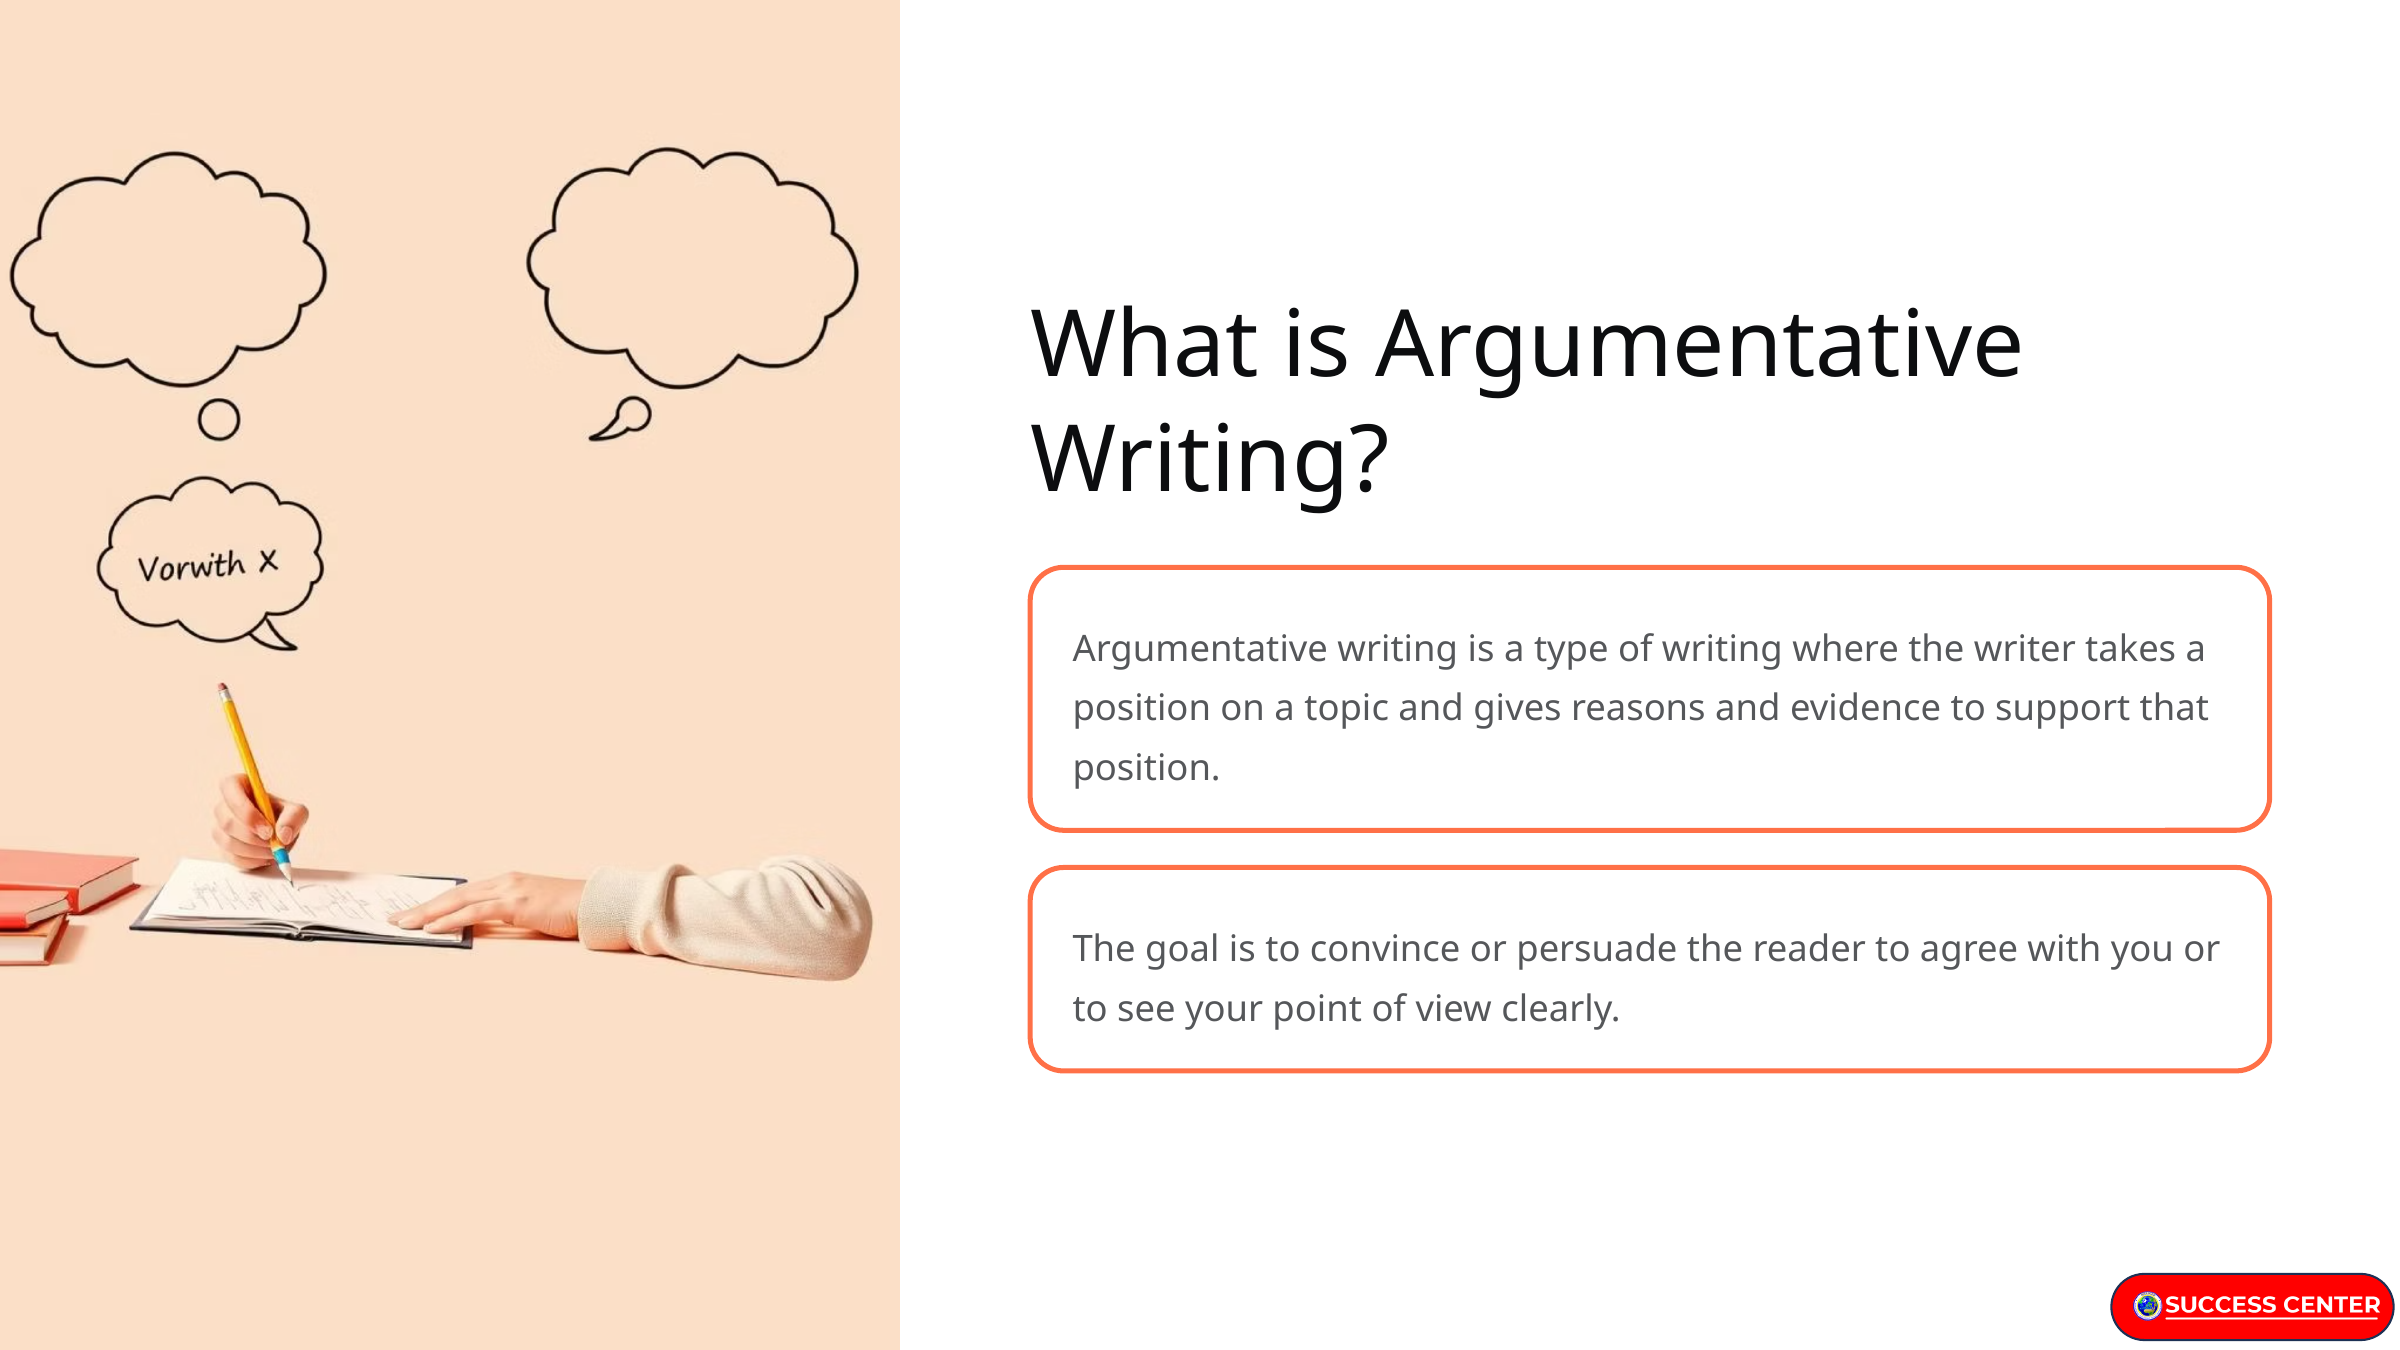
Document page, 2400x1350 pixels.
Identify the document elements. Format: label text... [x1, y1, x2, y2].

text_box [1030, 867, 2270, 1071]
text_box [1030, 567, 2270, 831]
text_box What is Argumentative Writing? [1030, 278, 2270, 512]
text_box The goal is to convince or persuade the reader to agree with you or to see your point of view clearly. [1072, 909, 2228, 1029]
picture [2101, 1160, 2390, 1350]
picture [0, 0, 900, 1350]
text_box Argumentative writing is a type of writing where the writer takes a position on a topic and gives reasons and evidence to support that position. [1072, 609, 2228, 788]
